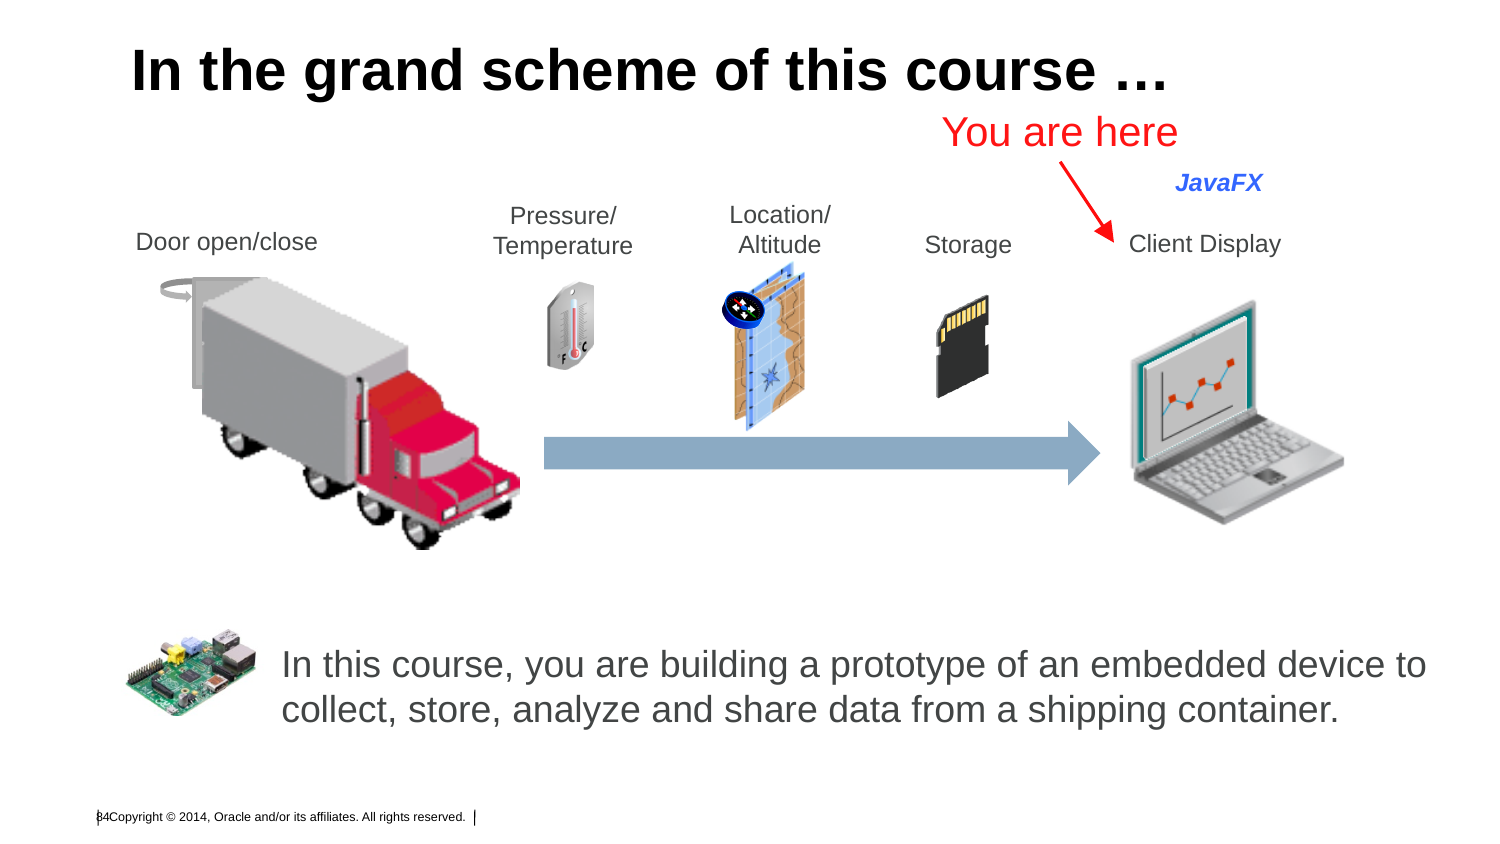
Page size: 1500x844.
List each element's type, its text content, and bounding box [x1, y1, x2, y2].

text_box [722, 260, 806, 433]
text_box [1099, 279, 1371, 550]
text_box You are here [926, 97, 1194, 162]
text_box Client Display [1113, 220, 1297, 265]
title In the grand scheme of this course … [131, 40, 1482, 107]
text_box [160, 277, 520, 550]
text_box Storage [909, 221, 1028, 264]
text_box Location/ Altitude [714, 191, 847, 266]
text_box Door open/close [120, 218, 334, 264]
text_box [1059, 162, 1114, 244]
text_box [541, 418, 1094, 488]
text_box JavaFX [1160, 159, 1278, 205]
picture [0, 0, 1500, 790]
text_box In this course, you are building a prototype of an embedded device to collect, store, analyze and share data from a shipping container. [266, 632, 1458, 738]
text_box Pressure/ Temperature [478, 192, 649, 267]
